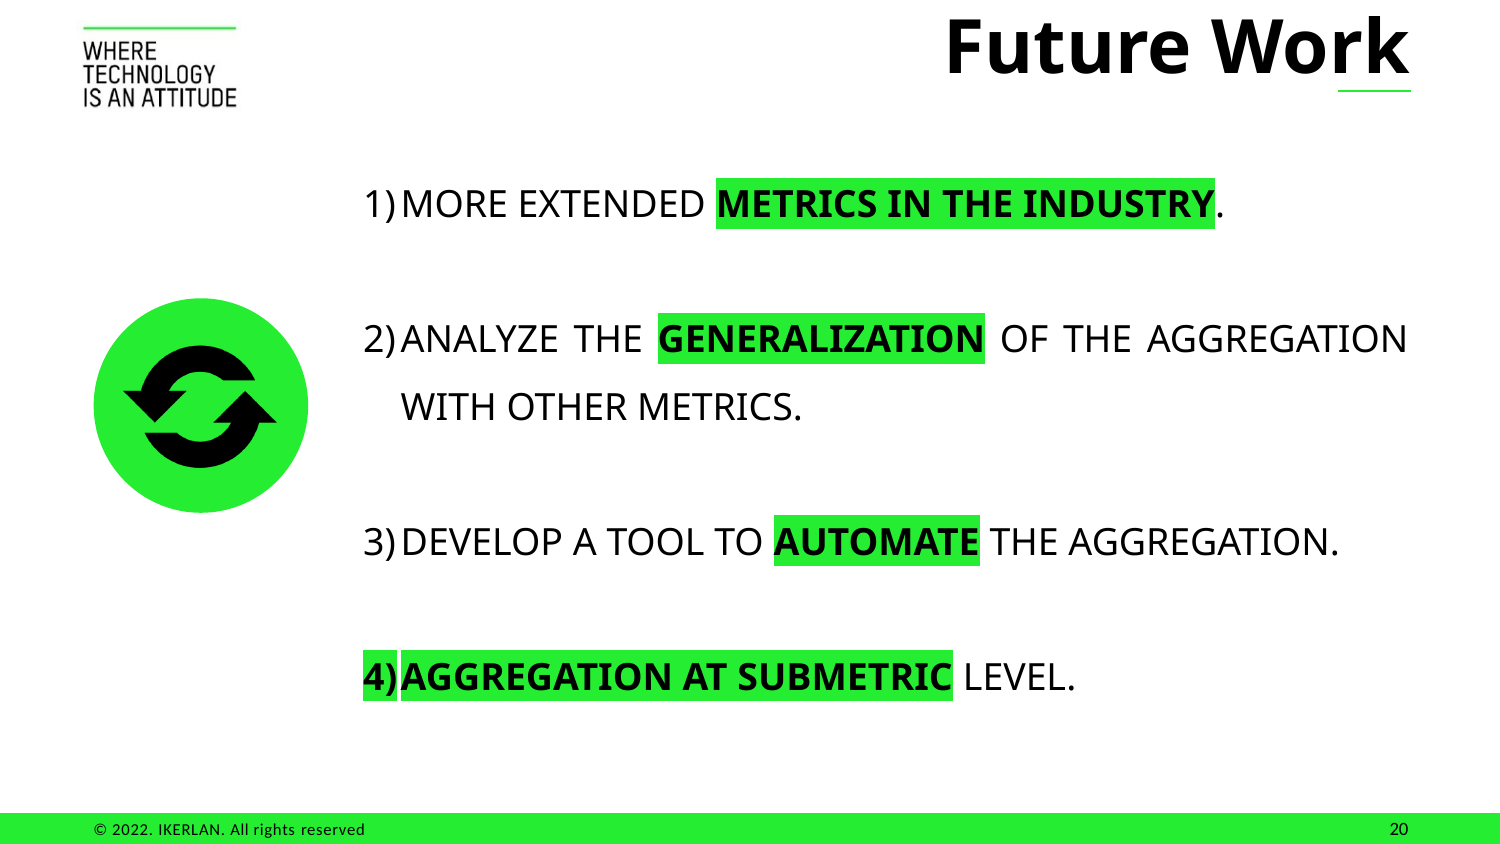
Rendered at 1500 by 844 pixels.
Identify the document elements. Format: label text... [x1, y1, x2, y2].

text_box MORE EXTENDED METRICS IN THE INDUSTRY. ANALYZE THE GENERALIZATION OF THE AGGREGATION WITH OTHER METRICS. DEVELOP A TOOL TO AUTOMATE THE AGGREGATION. AGGREGATION AT SUBMETRIC LEVEL. [348, 150, 1424, 773]
slide_number 20 [1073, 809, 1424, 844]
text_box [140, 494, 262, 513]
text_box [130, 298, 272, 325]
picture [120, 327, 280, 486]
title Future Work [348, 0, 1425, 92]
picture [76, 19, 242, 115]
text_box [285, 339, 309, 473]
text_box [93, 341, 115, 470]
